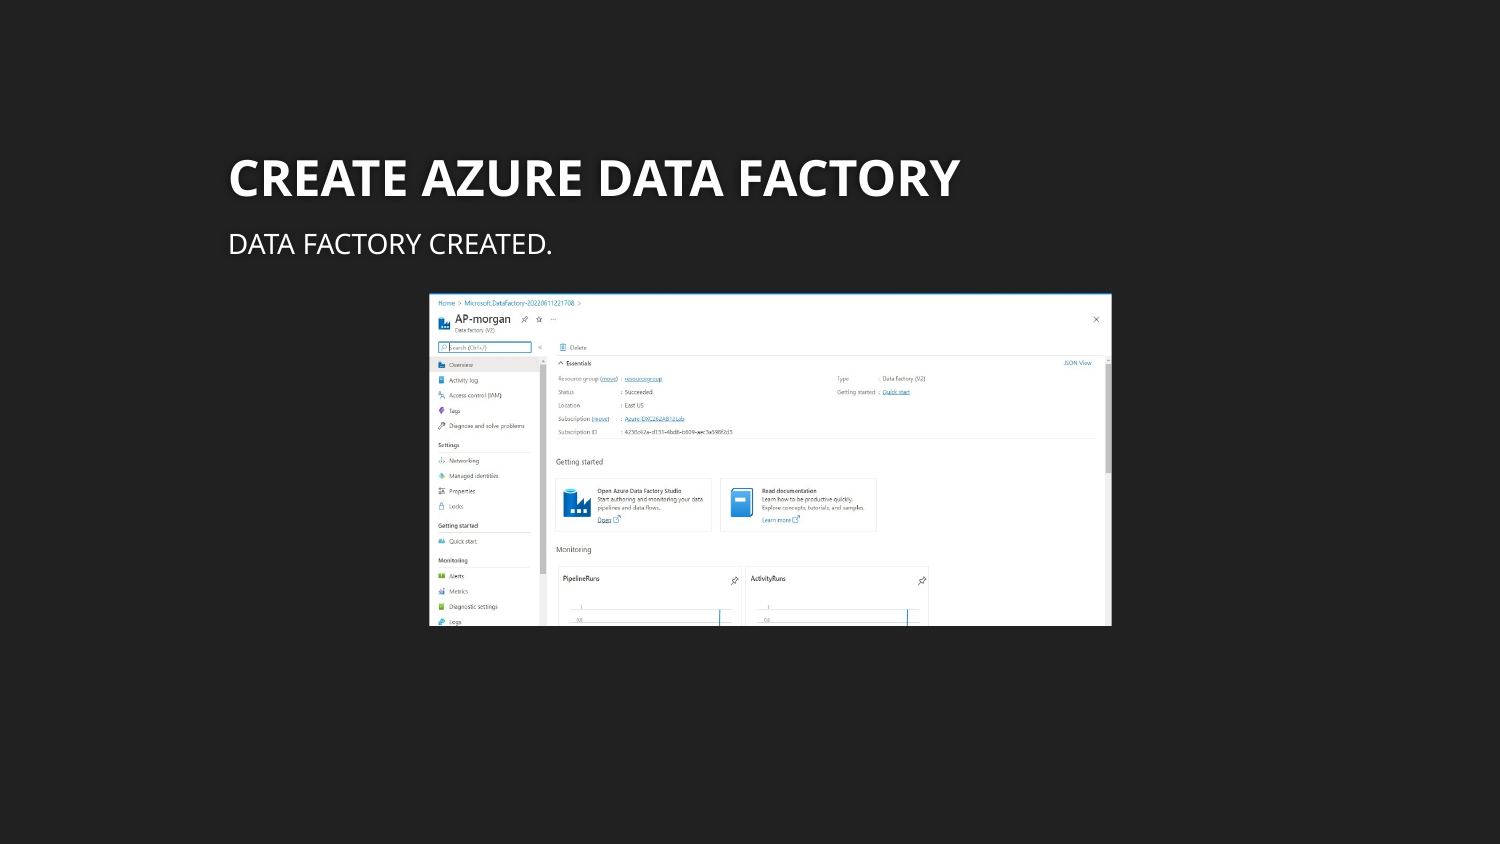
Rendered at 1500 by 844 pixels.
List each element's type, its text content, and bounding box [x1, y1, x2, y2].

title CREATE AZURE DATA FACTORY [212, 131, 1368, 207]
list DATA FACTORY CREATED. [212, 211, 1368, 844]
picture [429, 293, 1112, 626]
